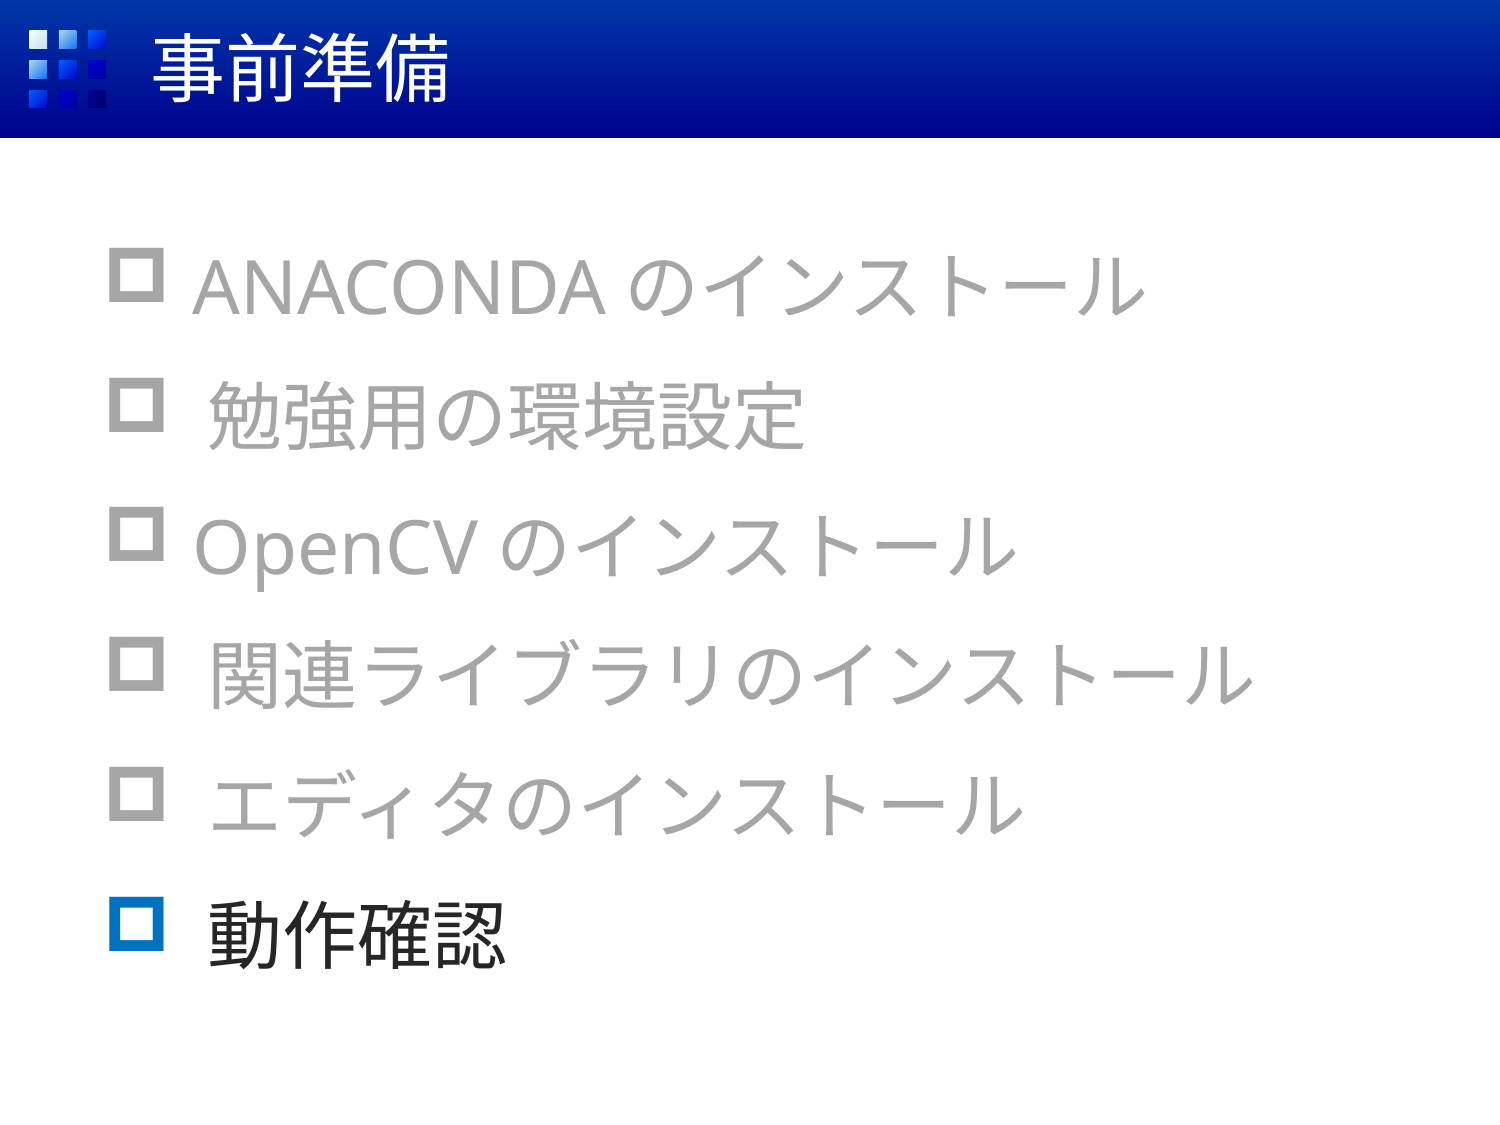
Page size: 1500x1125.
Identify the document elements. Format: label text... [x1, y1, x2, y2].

title 事前準備 [135, 19, 1459, 114]
text_box ANACONDAのインストール 勉強用の環境設定 OpenCVのインストール 関連ライブラリのインストール エディタのインストール 動作確認 [88, 231, 1465, 1000]
